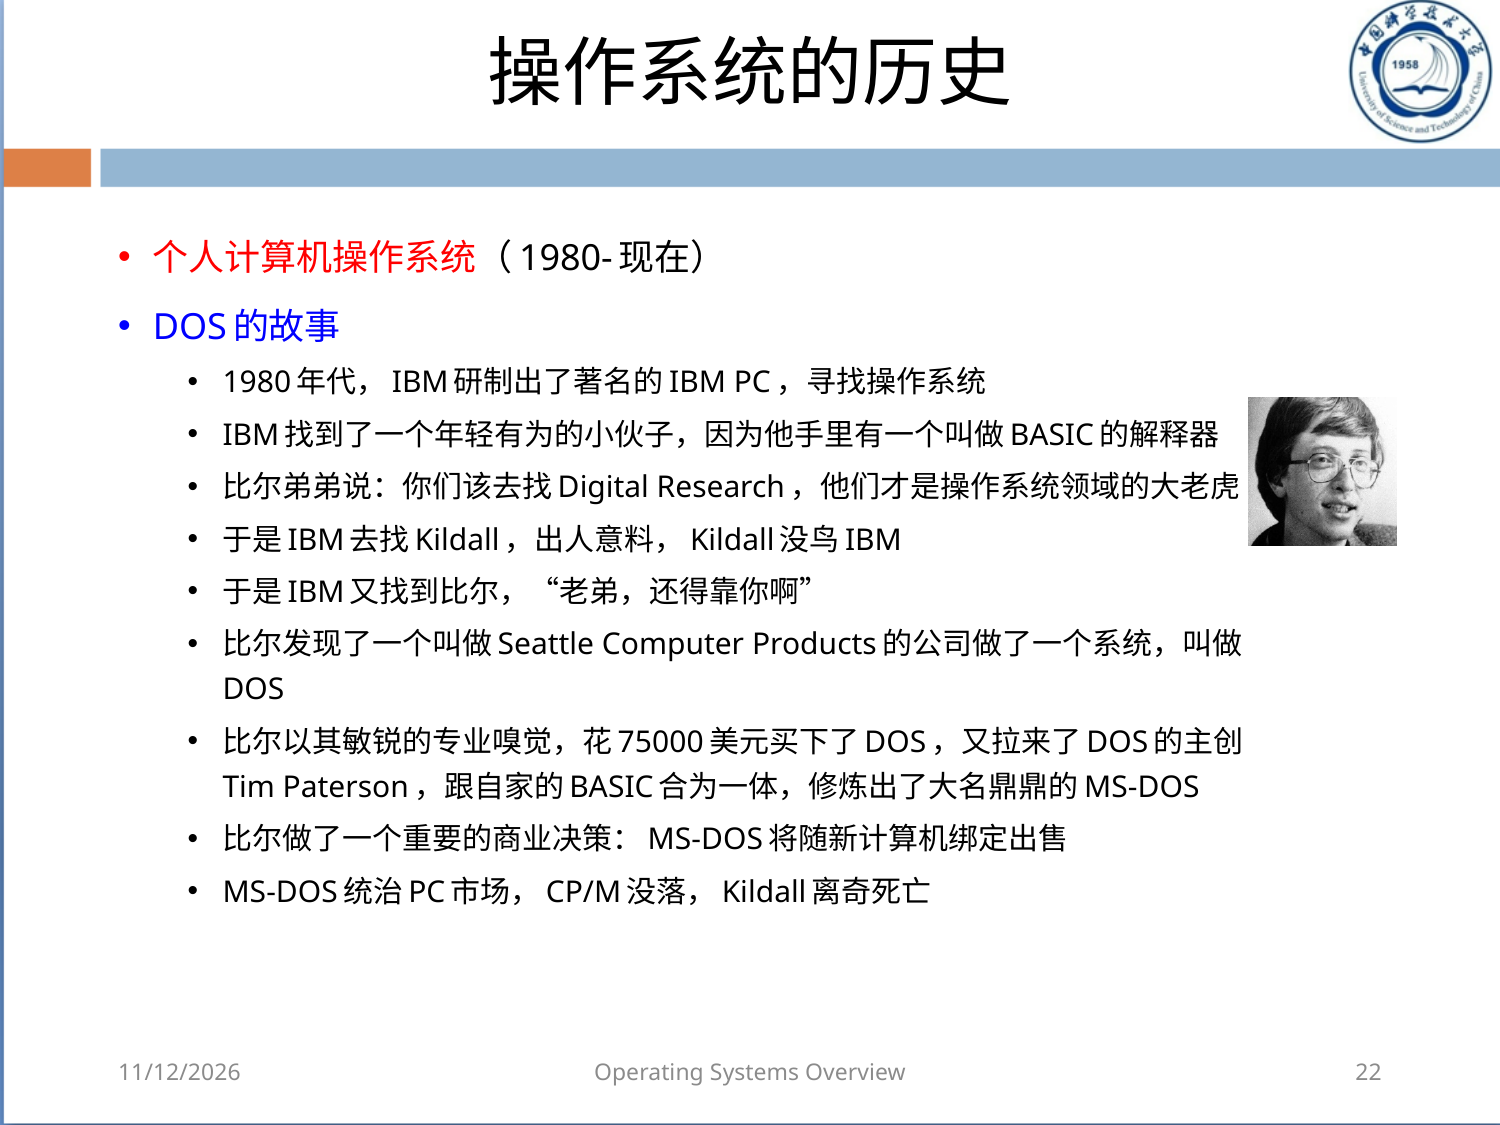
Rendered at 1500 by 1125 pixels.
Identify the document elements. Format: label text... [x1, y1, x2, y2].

title 操作系统的历史 [103, 18, 1397, 133]
list 个人计算机操作系统（1980-现在） DOS的故事 1980年代，IBM研制出了著名的IBM PC，寻找操作系统 IBM找到了一个年轻有为的小伙子，因为他手里有一个叫做BASIC的解释器 比尔弟弟说：你们该去找Digital Research，他们才是操作系统领域的大老虎 于是IBM去找Kildall，出人意料，Kildall没鸟IBM 于是IBM又找到比尔，“老弟，还得靠你啊” 比尔发现了一个叫做Seattle Computer Products的公司做了一个系统，叫做DOS 比尔以其敏锐的专业嗅觉，花75000美元买下了DOS，又拉来了DOS的主创Tim Paterson，跟自家的BASIC合为一体，修炼出了大名鼎鼎的MS-DOS 比尔做了一个重要的商业决策：MS-DOS将随新计算机绑定出售 MS-DOS统治PC市场，CP/M没落，Kildall离奇死亡 [103, 216, 1262, 1045]
slide_number 22 [1059, 1042, 1397, 1103]
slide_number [103, 1042, 441, 1103]
footer Operating Systems Overview [496, 1042, 1004, 1103]
picture [0, 0, 1500, 1125]
